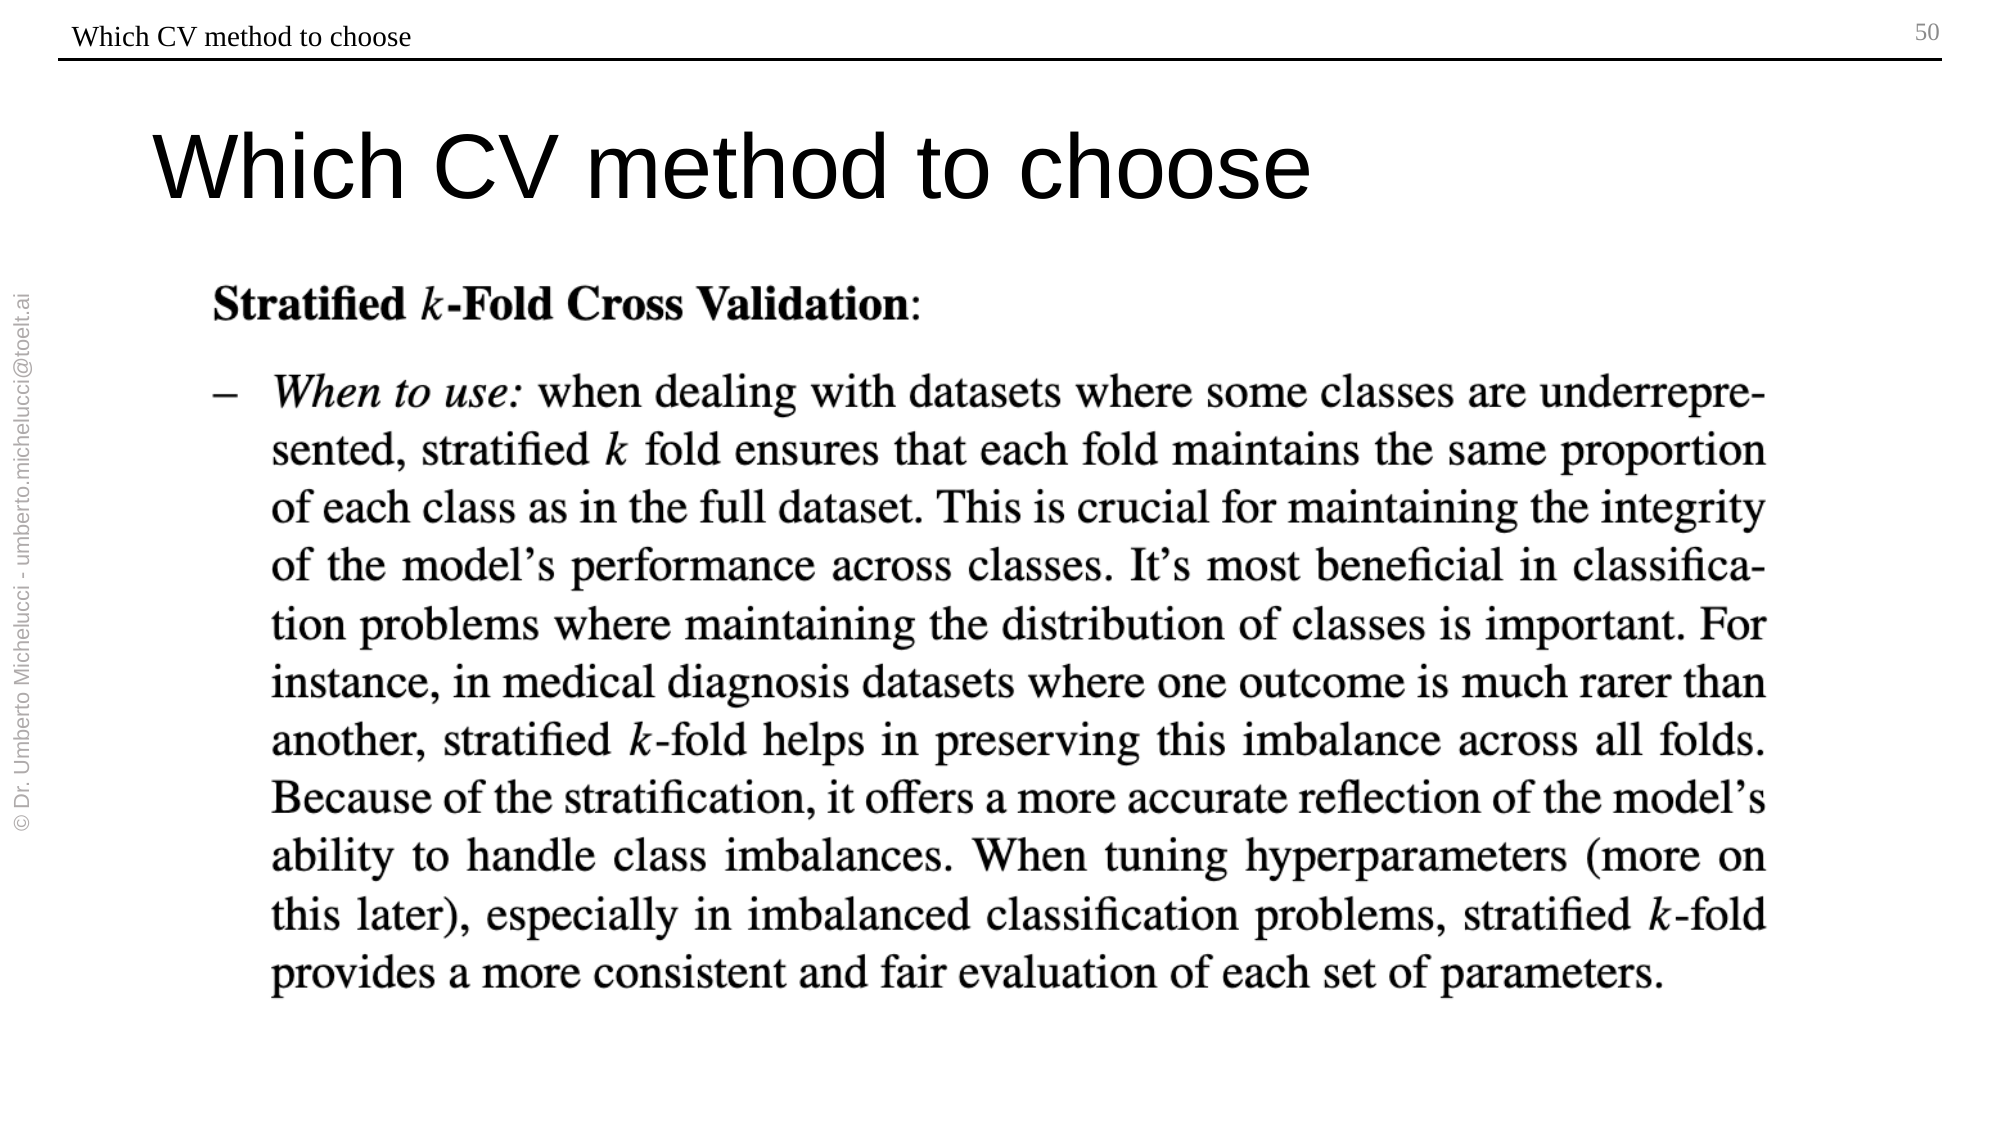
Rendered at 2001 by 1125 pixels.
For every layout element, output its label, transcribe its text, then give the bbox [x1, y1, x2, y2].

picture [184, 249, 1816, 1007]
text_box Which CV method to choose [56, 9, 696, 60]
text_box © Dr. Umberto Michelucci - umberto.michelucci@toelt.ai [0, 238, 41, 888]
title Which CV method to choose [137, 59, 1863, 278]
